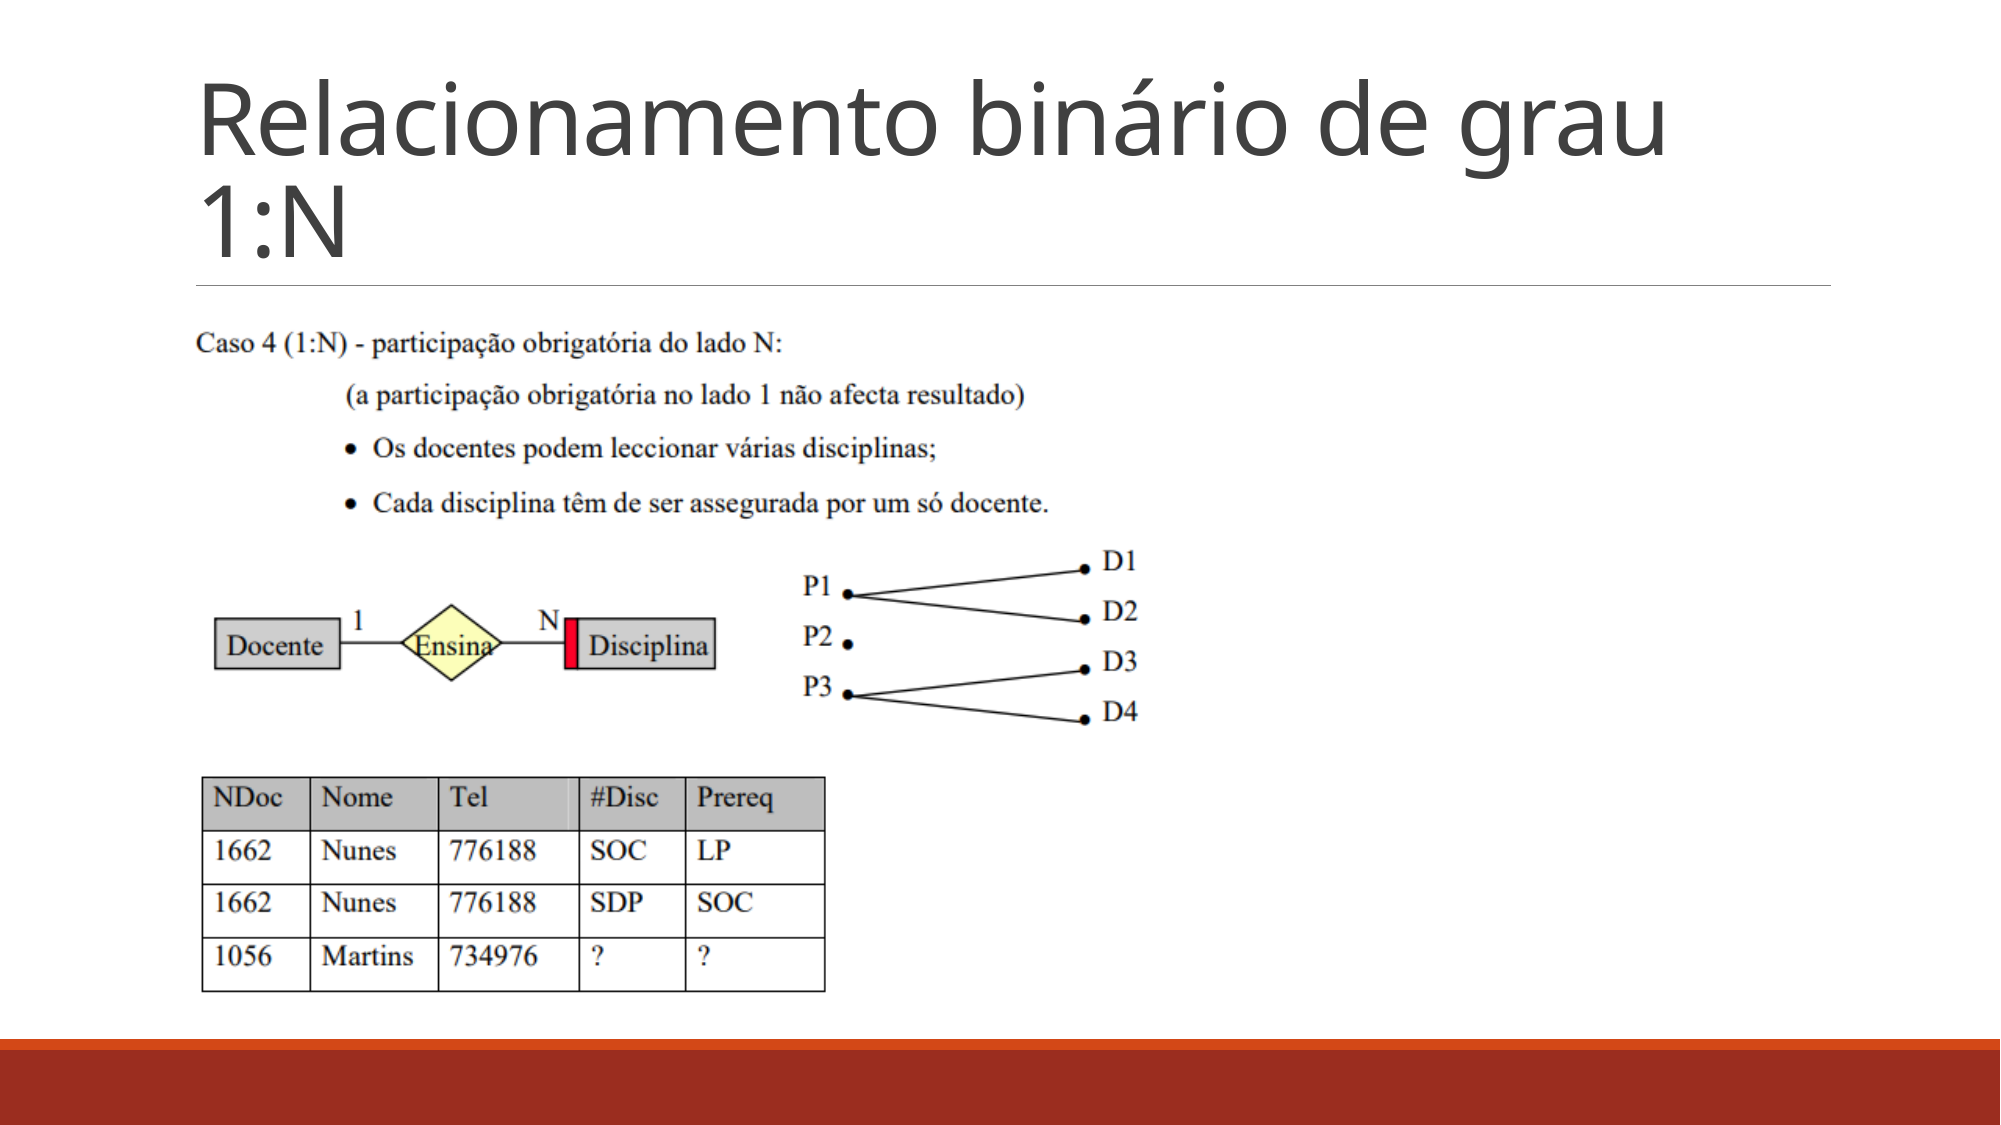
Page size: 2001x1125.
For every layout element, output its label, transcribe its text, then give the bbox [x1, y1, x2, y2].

picture [179, 769, 840, 1005]
picture [179, 318, 1161, 737]
title Relacionamento binário de grau 1:N [180, 47, 1830, 285]
